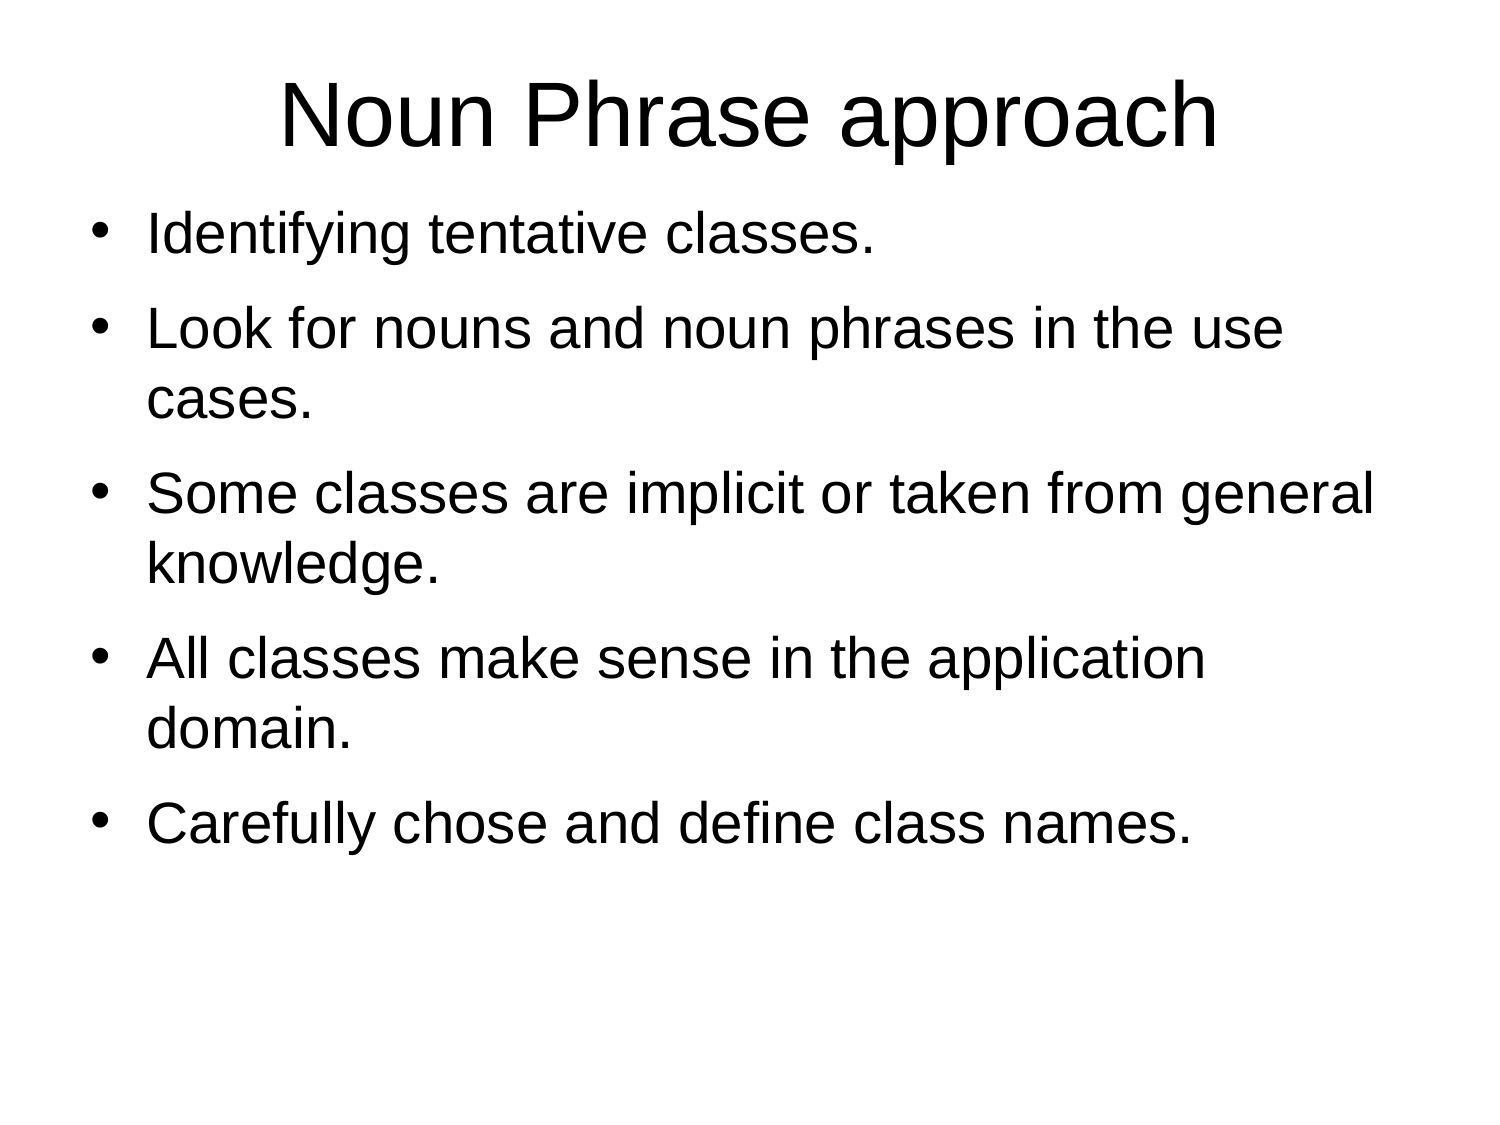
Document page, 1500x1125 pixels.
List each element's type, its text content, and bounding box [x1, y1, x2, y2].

title Noun Phrase approach [74, 44, 1426, 176]
list Identifying tentative classes. Look for nouns and noun phrases in the use cases. Some classes are implicit or taken from general knowledge. All classes make sense in the application domain. Carefully chose and define class names. [74, 187, 1426, 1006]
